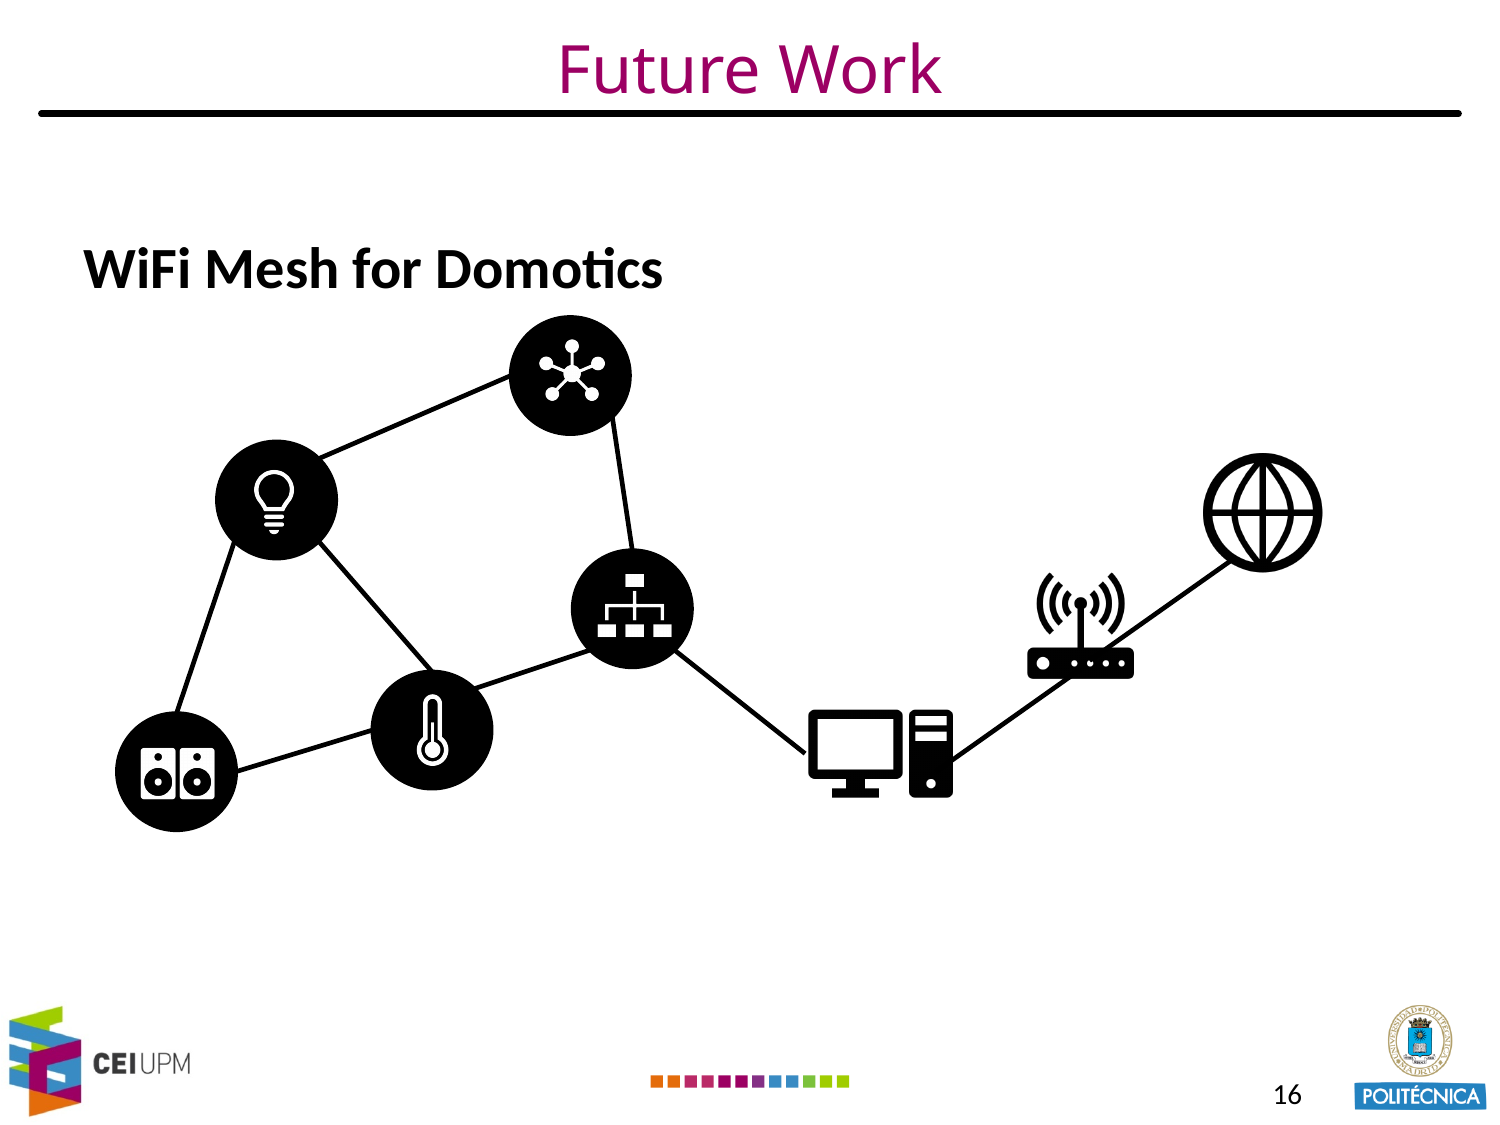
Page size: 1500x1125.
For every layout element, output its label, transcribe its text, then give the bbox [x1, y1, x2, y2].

picture [1354, 1003, 1487, 1110]
title Future Work [76, 18, 1424, 116]
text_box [116, 316, 1339, 831]
text_box WiFi Mesh for Domotics [69, 231, 1061, 309]
picture [1, 1001, 198, 1124]
